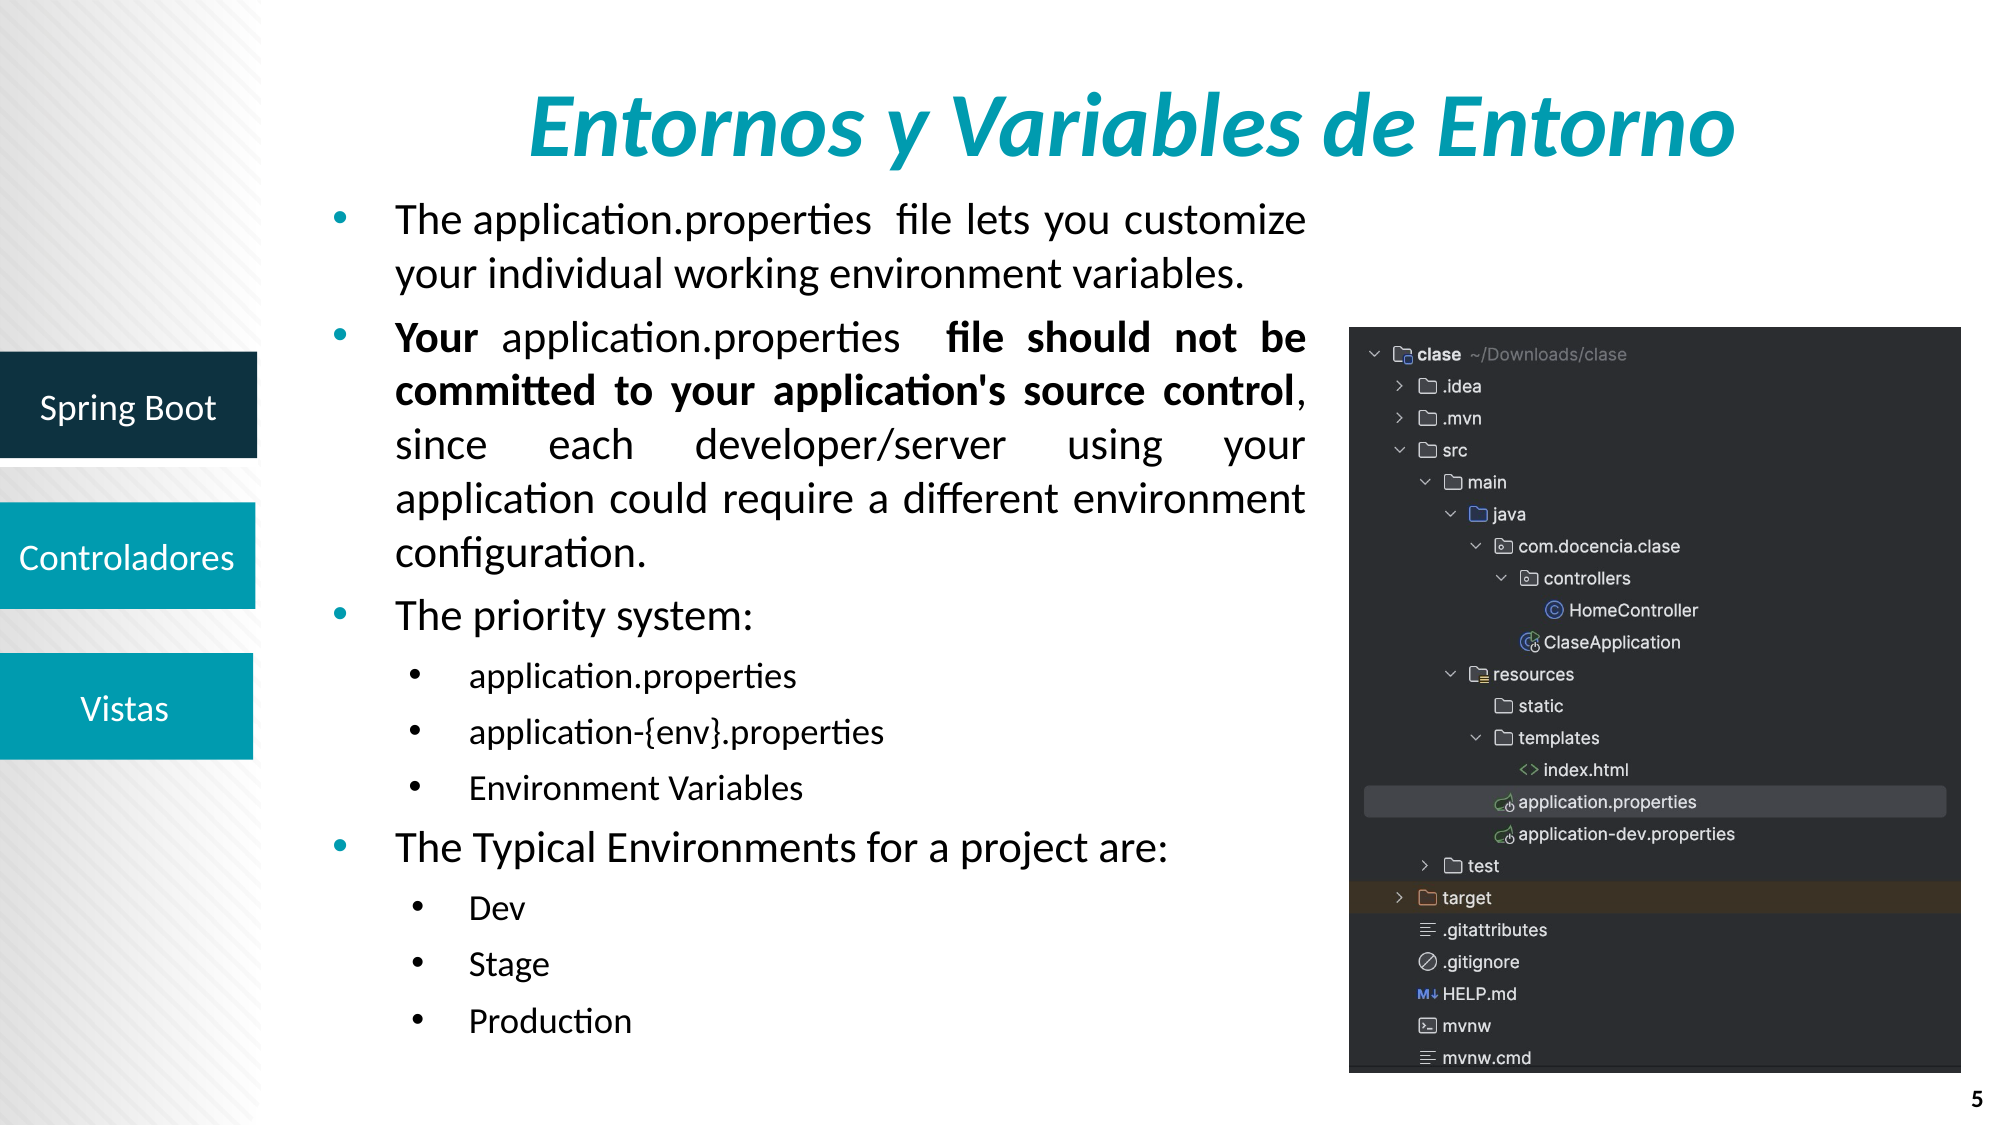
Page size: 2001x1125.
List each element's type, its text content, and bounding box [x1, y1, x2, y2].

title Entornos y Variables de Entorno [340, 36, 1927, 204]
list The application.properties file lets you customize your individual working environment variables. Your application.properties file should not be committed to your application's source control, since each developer/server using your application could require a different environment configuration. The priority system: application.properties application-{env}.properties Environment Variables The Typical Environments for a project are: Dev Stage Production [306, 182, 1323, 1087]
picture [1349, 327, 1961, 1073]
slide_number 5 [1921, 1072, 2000, 1124]
